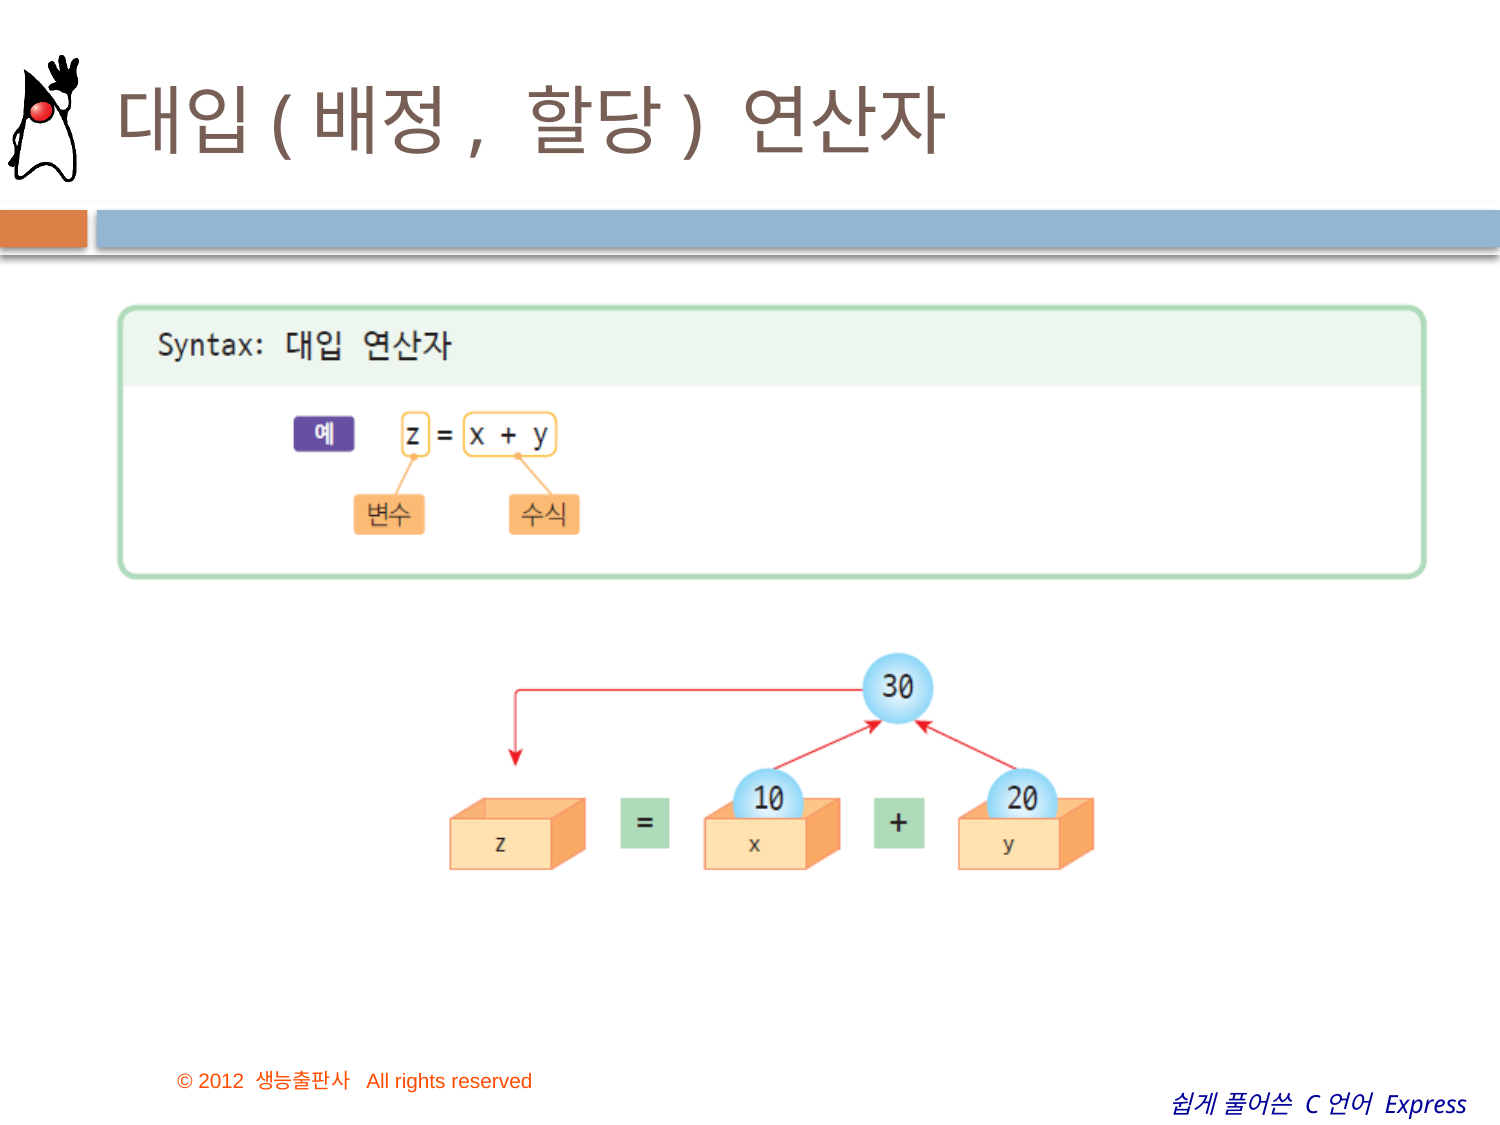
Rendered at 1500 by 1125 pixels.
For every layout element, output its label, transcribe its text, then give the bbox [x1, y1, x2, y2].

picture [8, 55, 79, 182]
title 대입(배정, 할당) 연산자 [100, 37, 1438, 200]
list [100, 284, 1439, 887]
